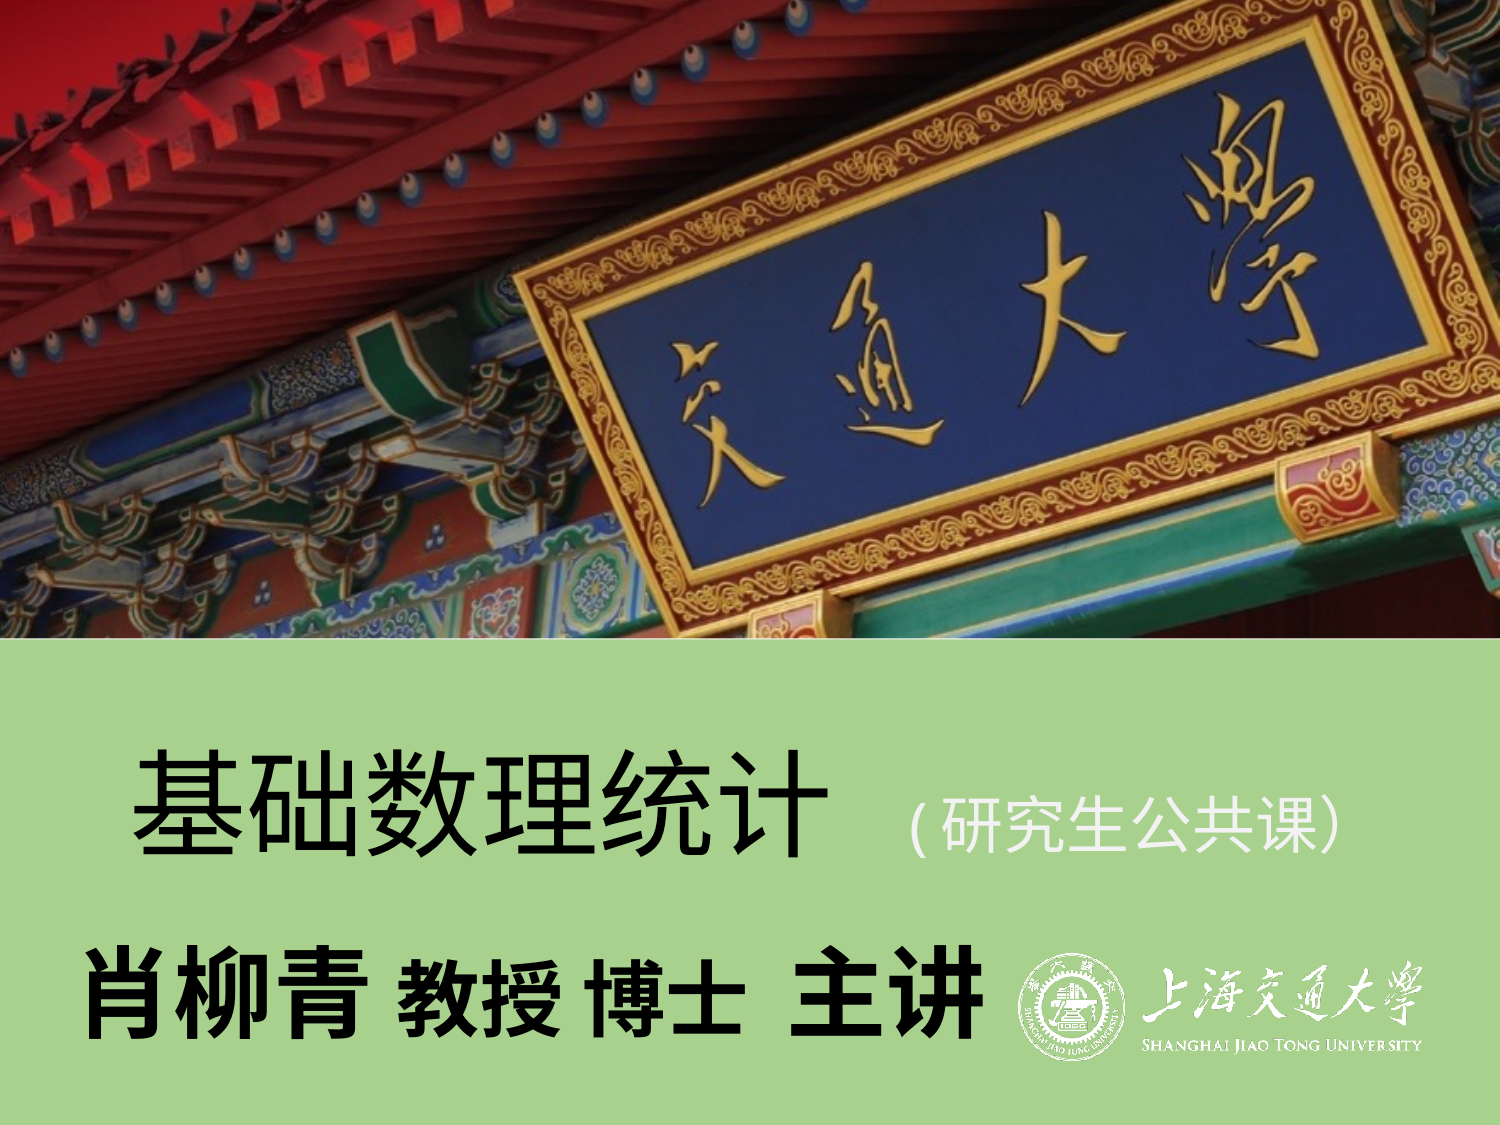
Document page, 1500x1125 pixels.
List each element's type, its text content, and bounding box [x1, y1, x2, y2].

picture [1018, 953, 1422, 1061]
title 基础数理统计 (研究生公共课） [88, 710, 1424, 894]
picture [0, 0, 1500, 638]
list 肖柳青 教授 博士 主讲 [53, 893, 1008, 1104]
